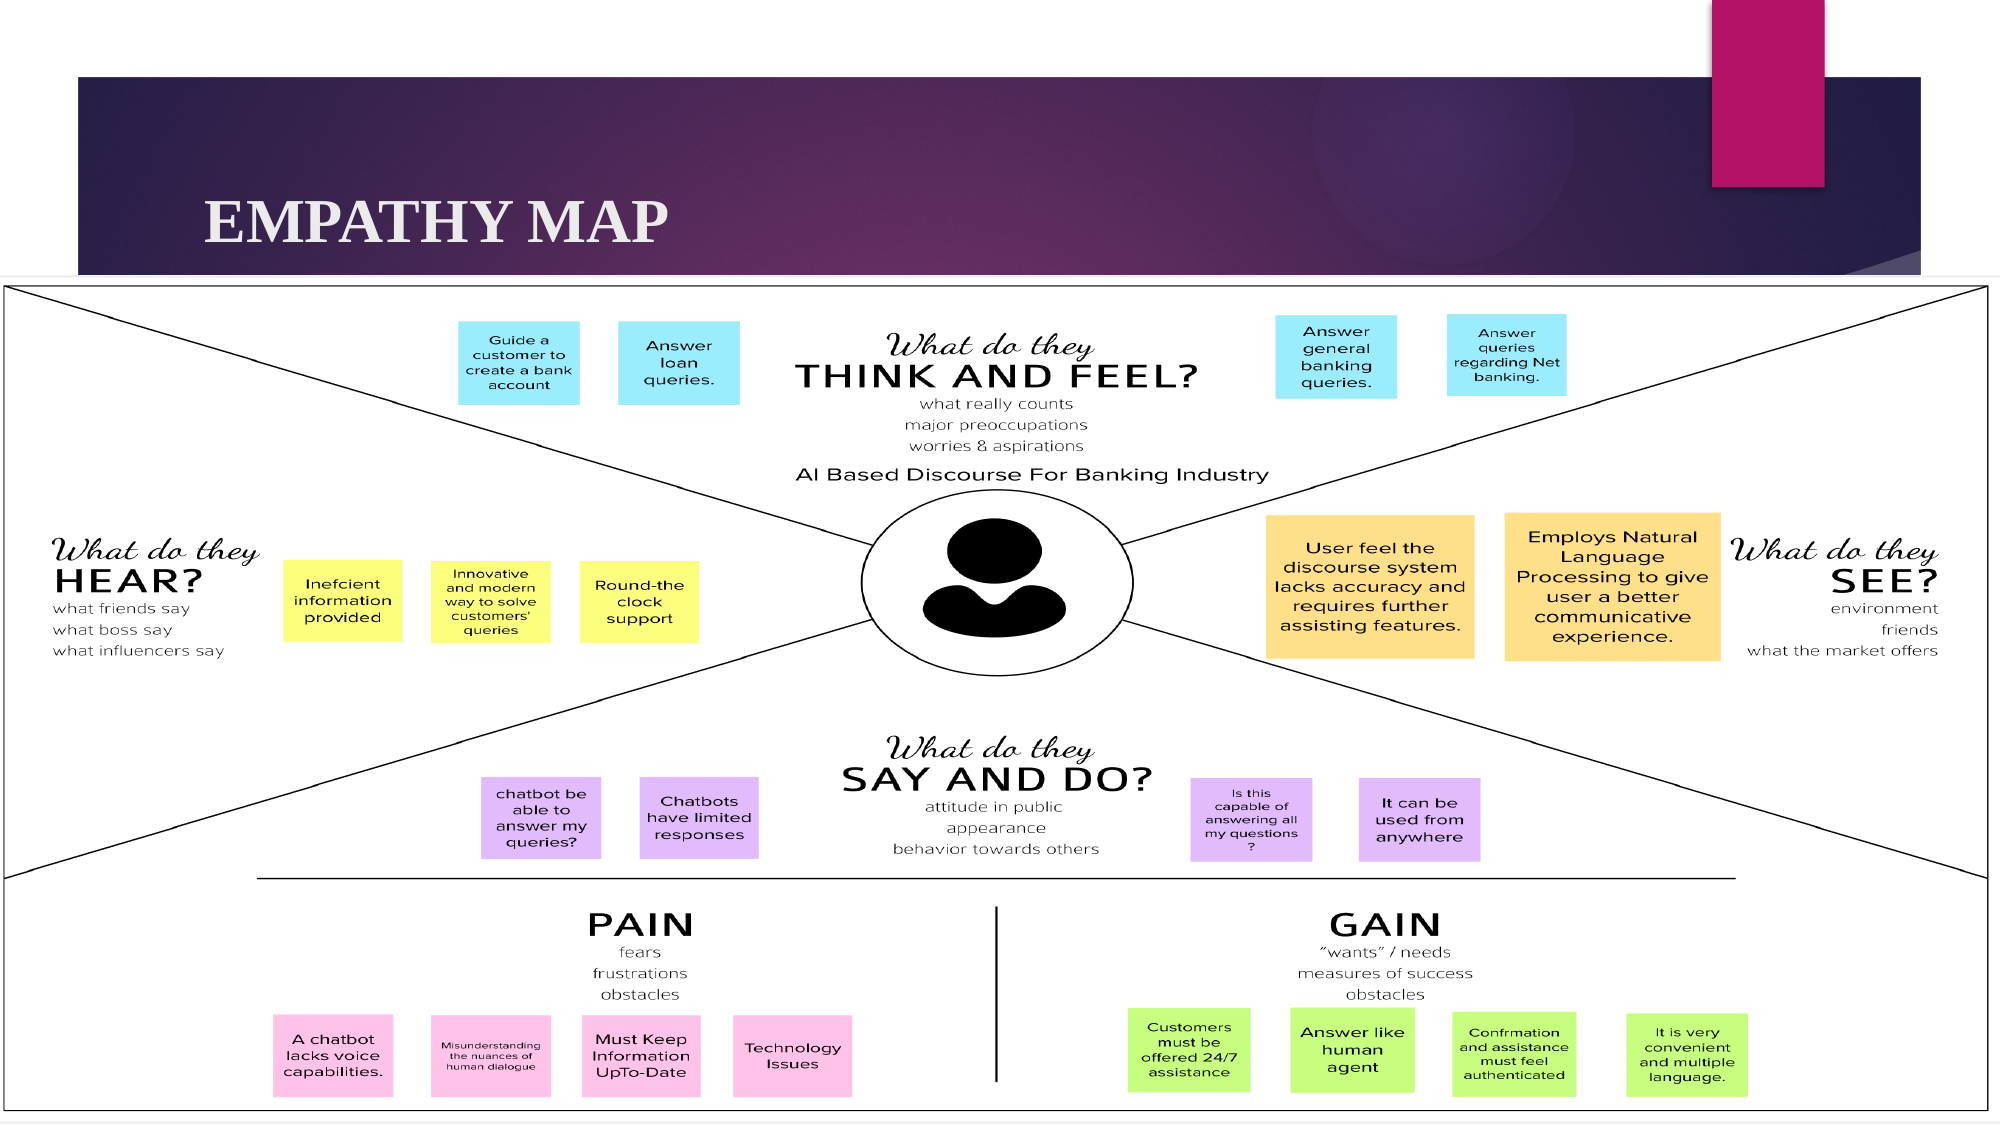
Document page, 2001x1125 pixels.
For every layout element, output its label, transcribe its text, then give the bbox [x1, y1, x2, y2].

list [0, 275, 2000, 1125]
title EMPATHY MAP [189, 159, 1627, 272]
